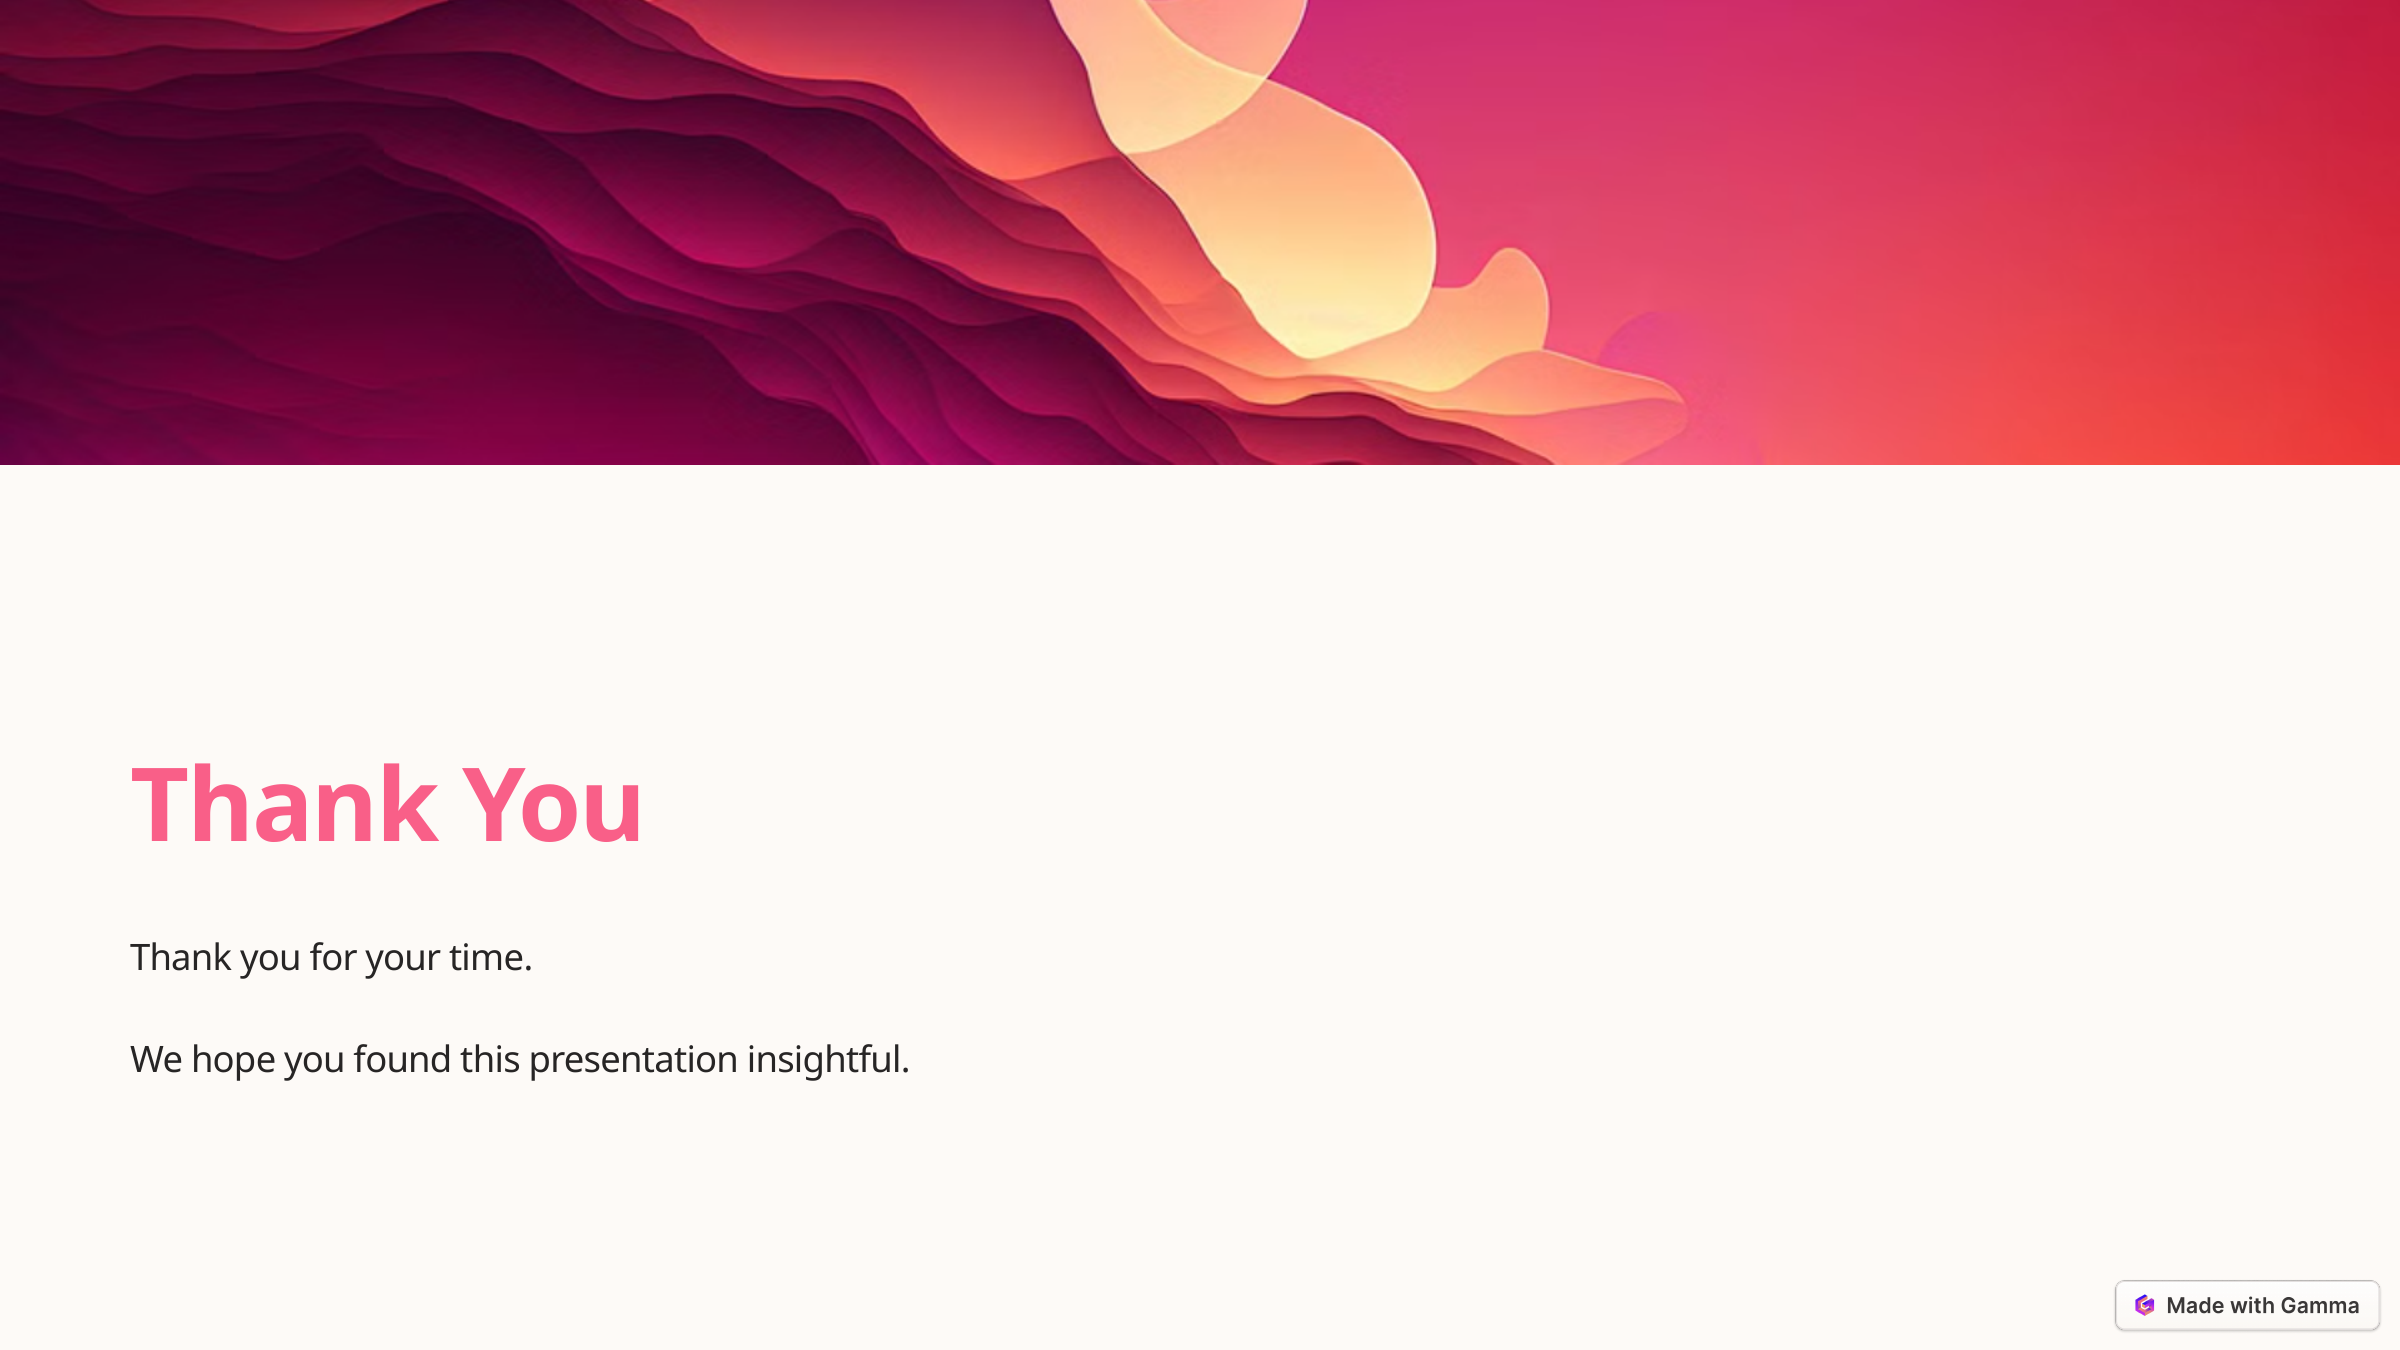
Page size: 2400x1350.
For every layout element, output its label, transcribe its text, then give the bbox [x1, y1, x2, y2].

text_box We hope you found this presentation insightful. [130, 1020, 2270, 1080]
picture [0, 0, 2400, 466]
text_box Thank you for your time. [130, 918, 2270, 979]
picture [2106, 1271, 2389, 1339]
text_box Thank You [130, 735, 1154, 864]
